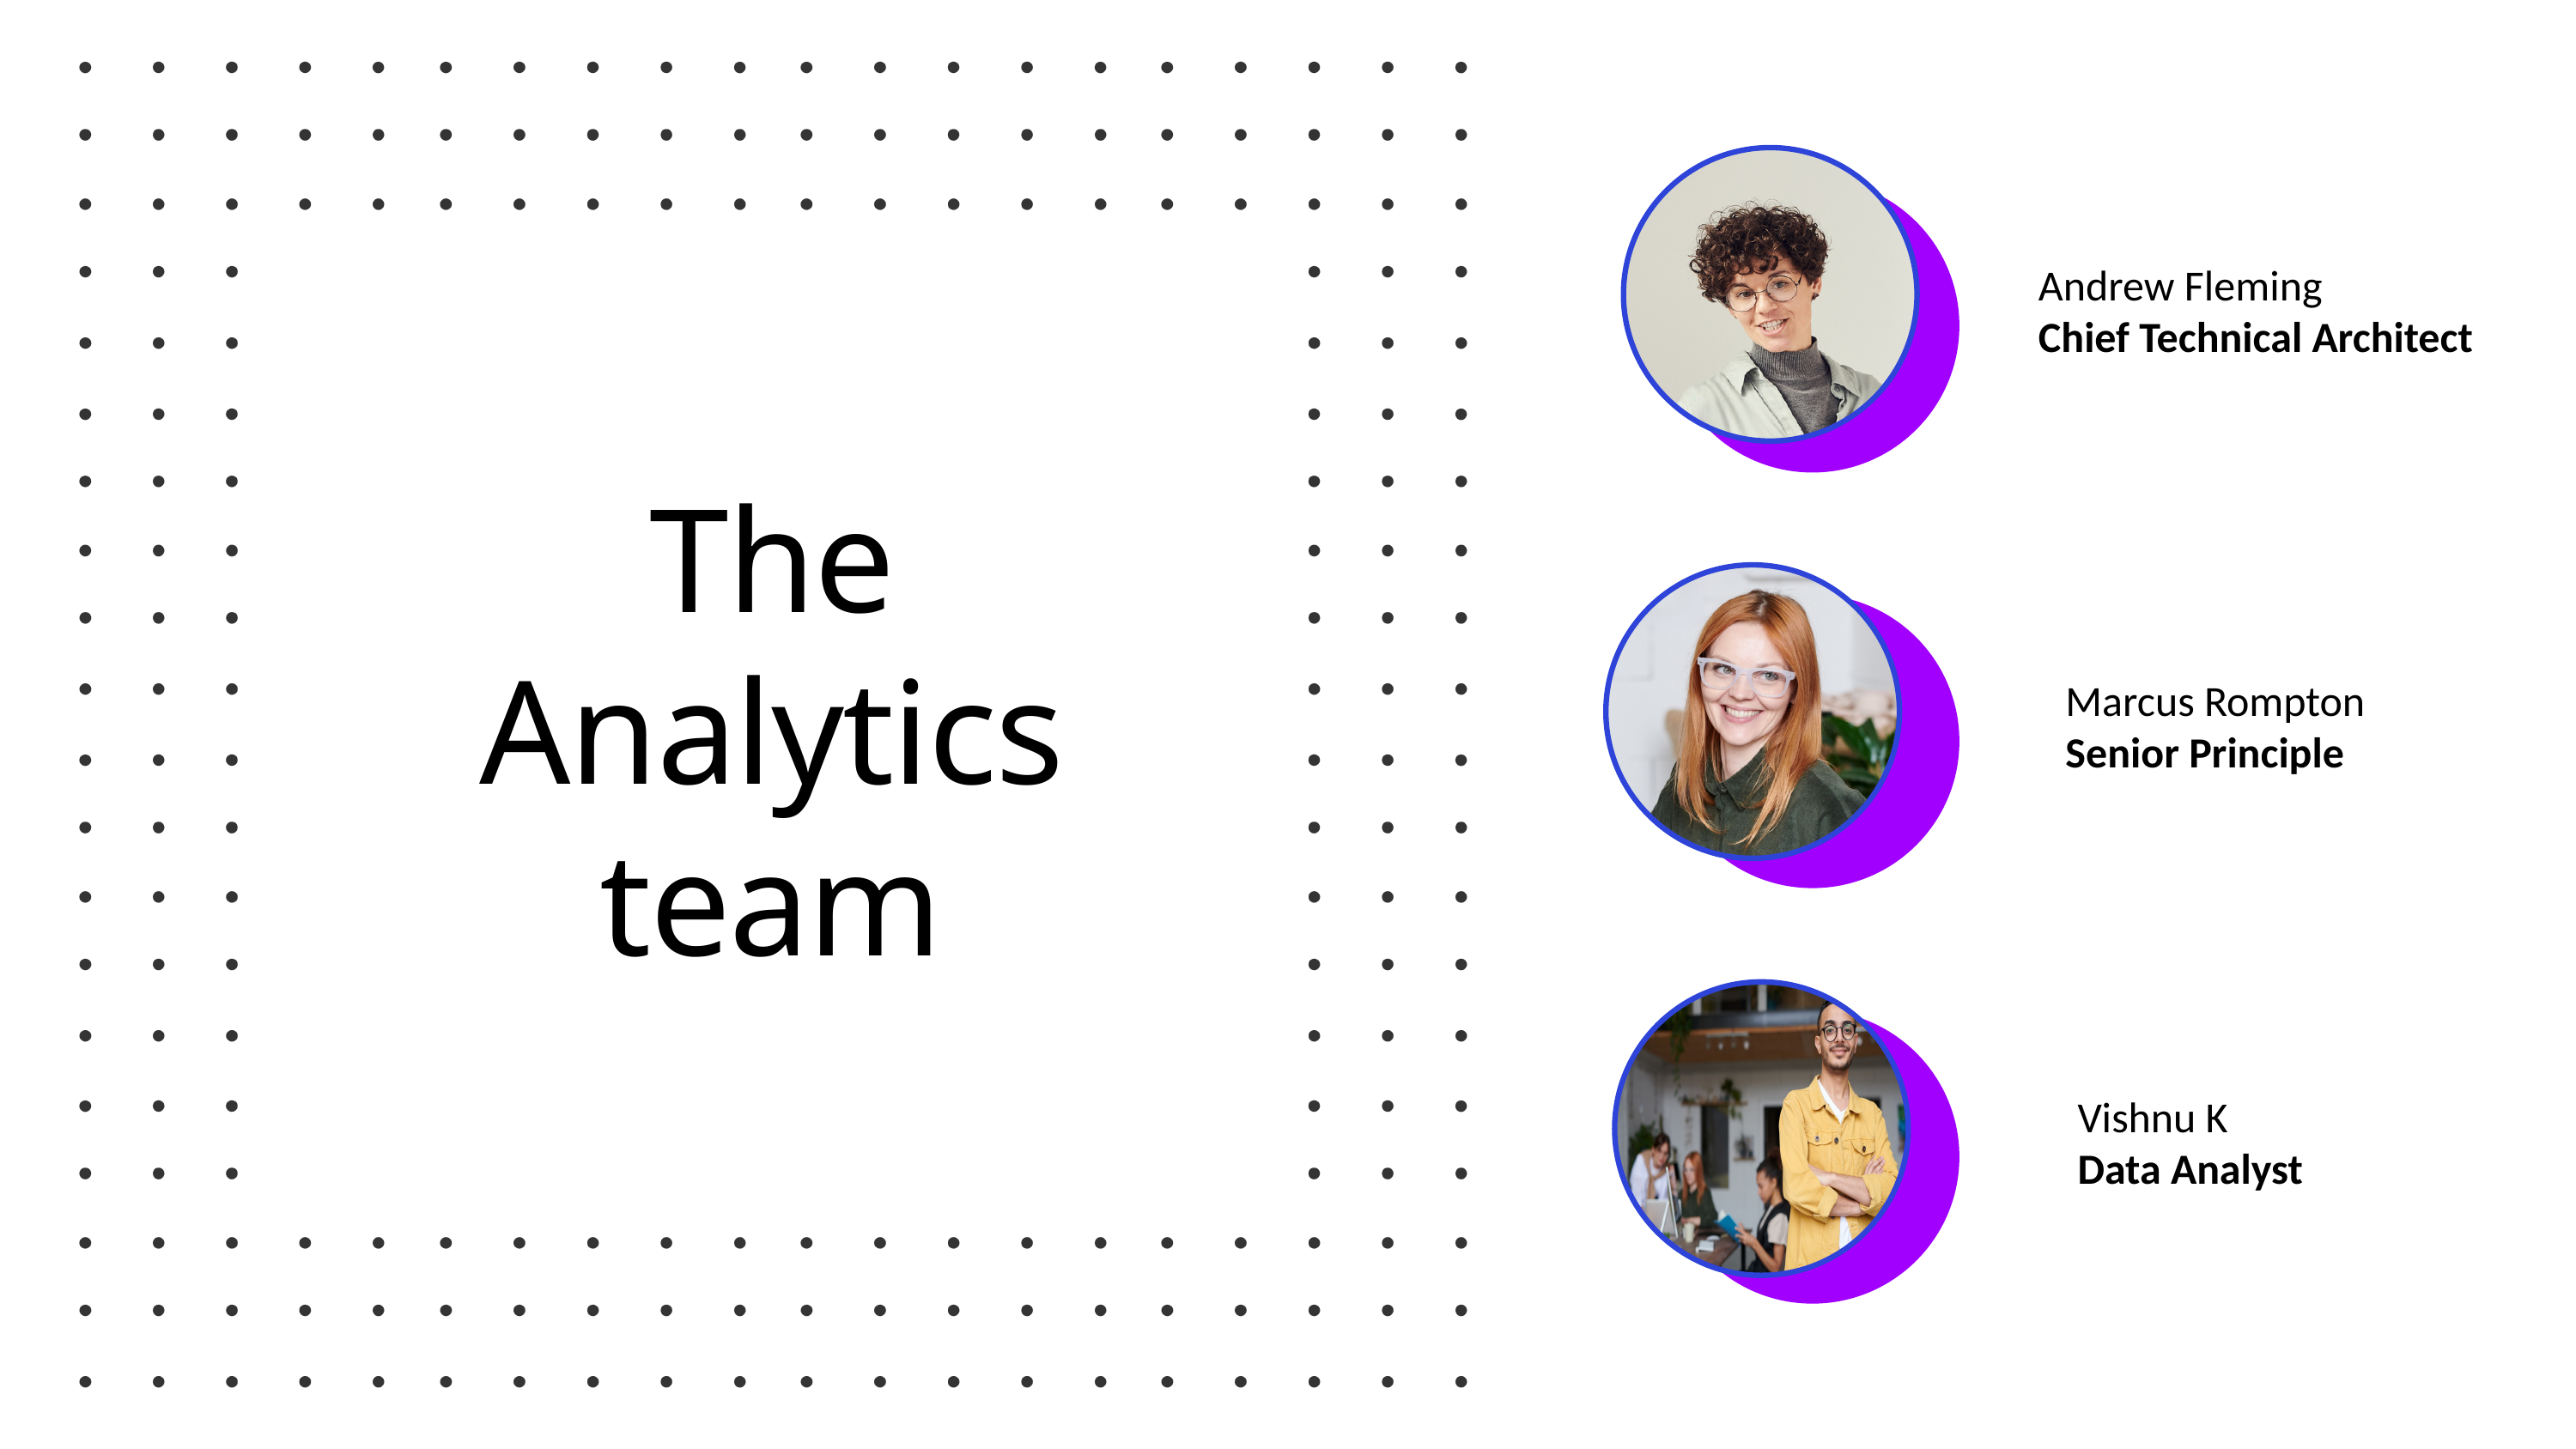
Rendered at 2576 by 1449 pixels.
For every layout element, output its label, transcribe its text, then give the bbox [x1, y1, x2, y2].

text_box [1665, 179, 1960, 473]
text_box Vishnu K Data Analyst [2064, 1082, 2383, 1199]
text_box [1607, 975, 1916, 1282]
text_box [1615, 144, 1925, 445]
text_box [1665, 594, 1960, 888]
text_box Andrew Fleming Chief Technical Architect [2026, 252, 2505, 368]
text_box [1665, 1009, 1960, 1304]
text_box Marcus Rompton Senior Principle [2052, 667, 2409, 784]
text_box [70, 57, 1472, 1392]
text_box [1599, 558, 1906, 864]
